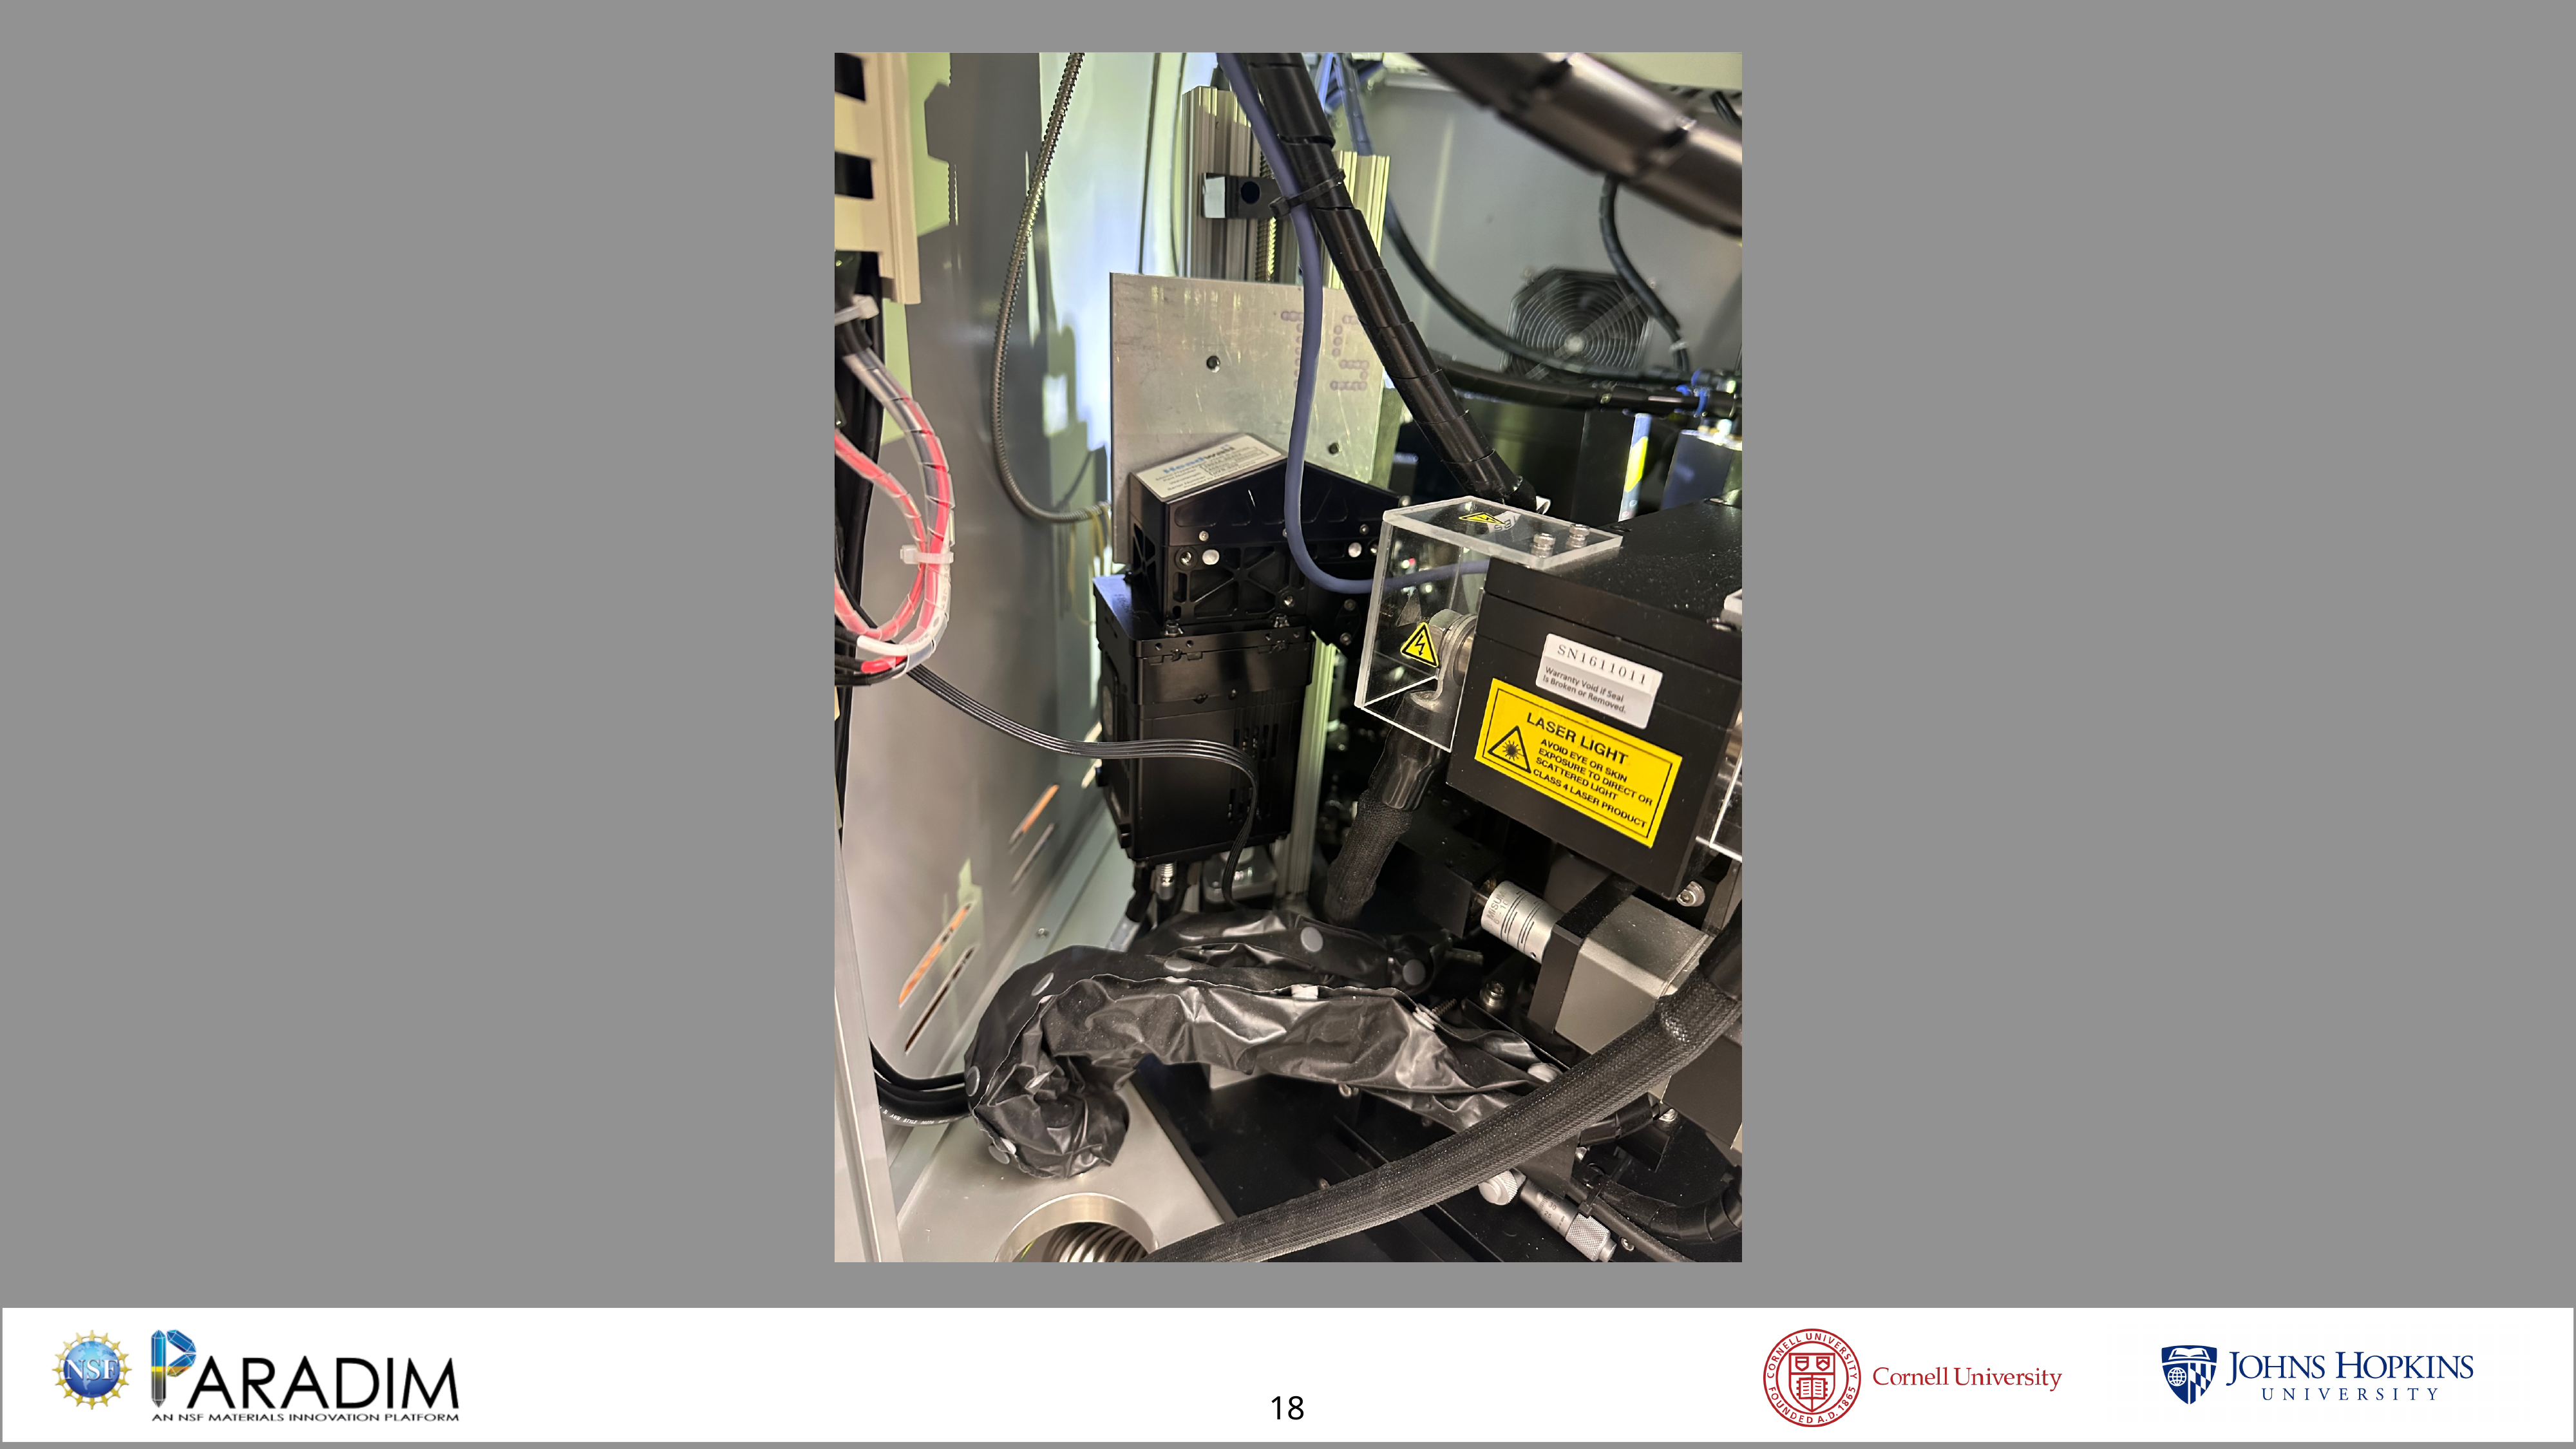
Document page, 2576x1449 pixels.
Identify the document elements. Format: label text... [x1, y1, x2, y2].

picture [683, 53, 1893, 1261]
picture [1763, 1329, 2062, 1427]
slide_number 18 [1263, 1381, 1312, 1431]
picture [44, 1322, 468, 1428]
picture [2103, 1322, 2532, 1428]
